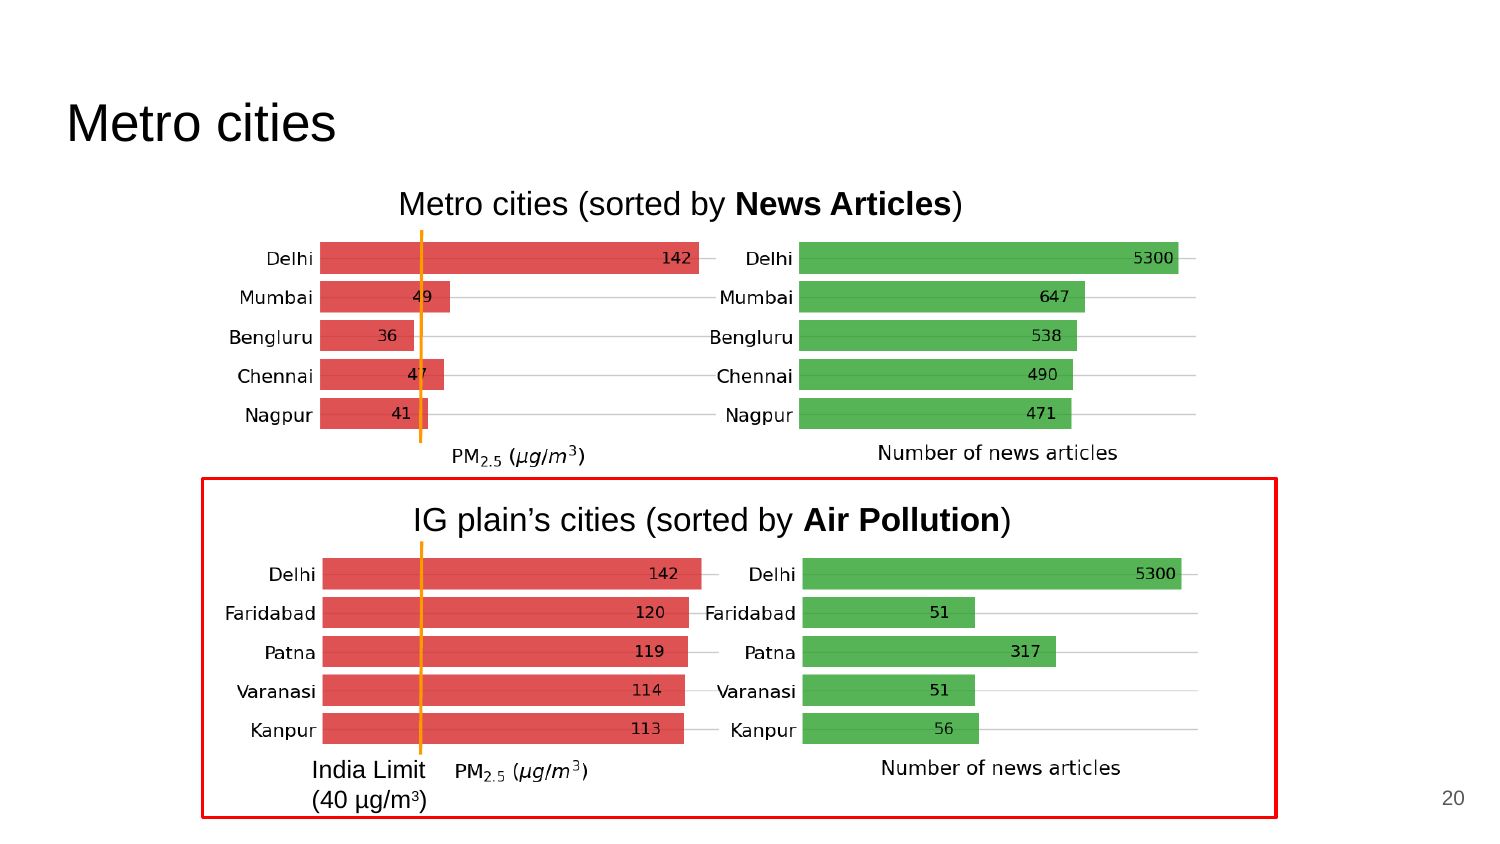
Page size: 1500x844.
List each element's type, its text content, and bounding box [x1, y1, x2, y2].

text_box [202, 478, 1277, 818]
title Metro cities [51, 72, 1449, 167]
picture [220, 225, 1205, 477]
text_box India Limit (40 µg/m3) [296, 801, 496, 829]
picture [216, 541, 1209, 793]
text_box Metro cities (sorted by News Articles) [265, 166, 1097, 224]
slide_number ‹#› [1389, 764, 1480, 830]
